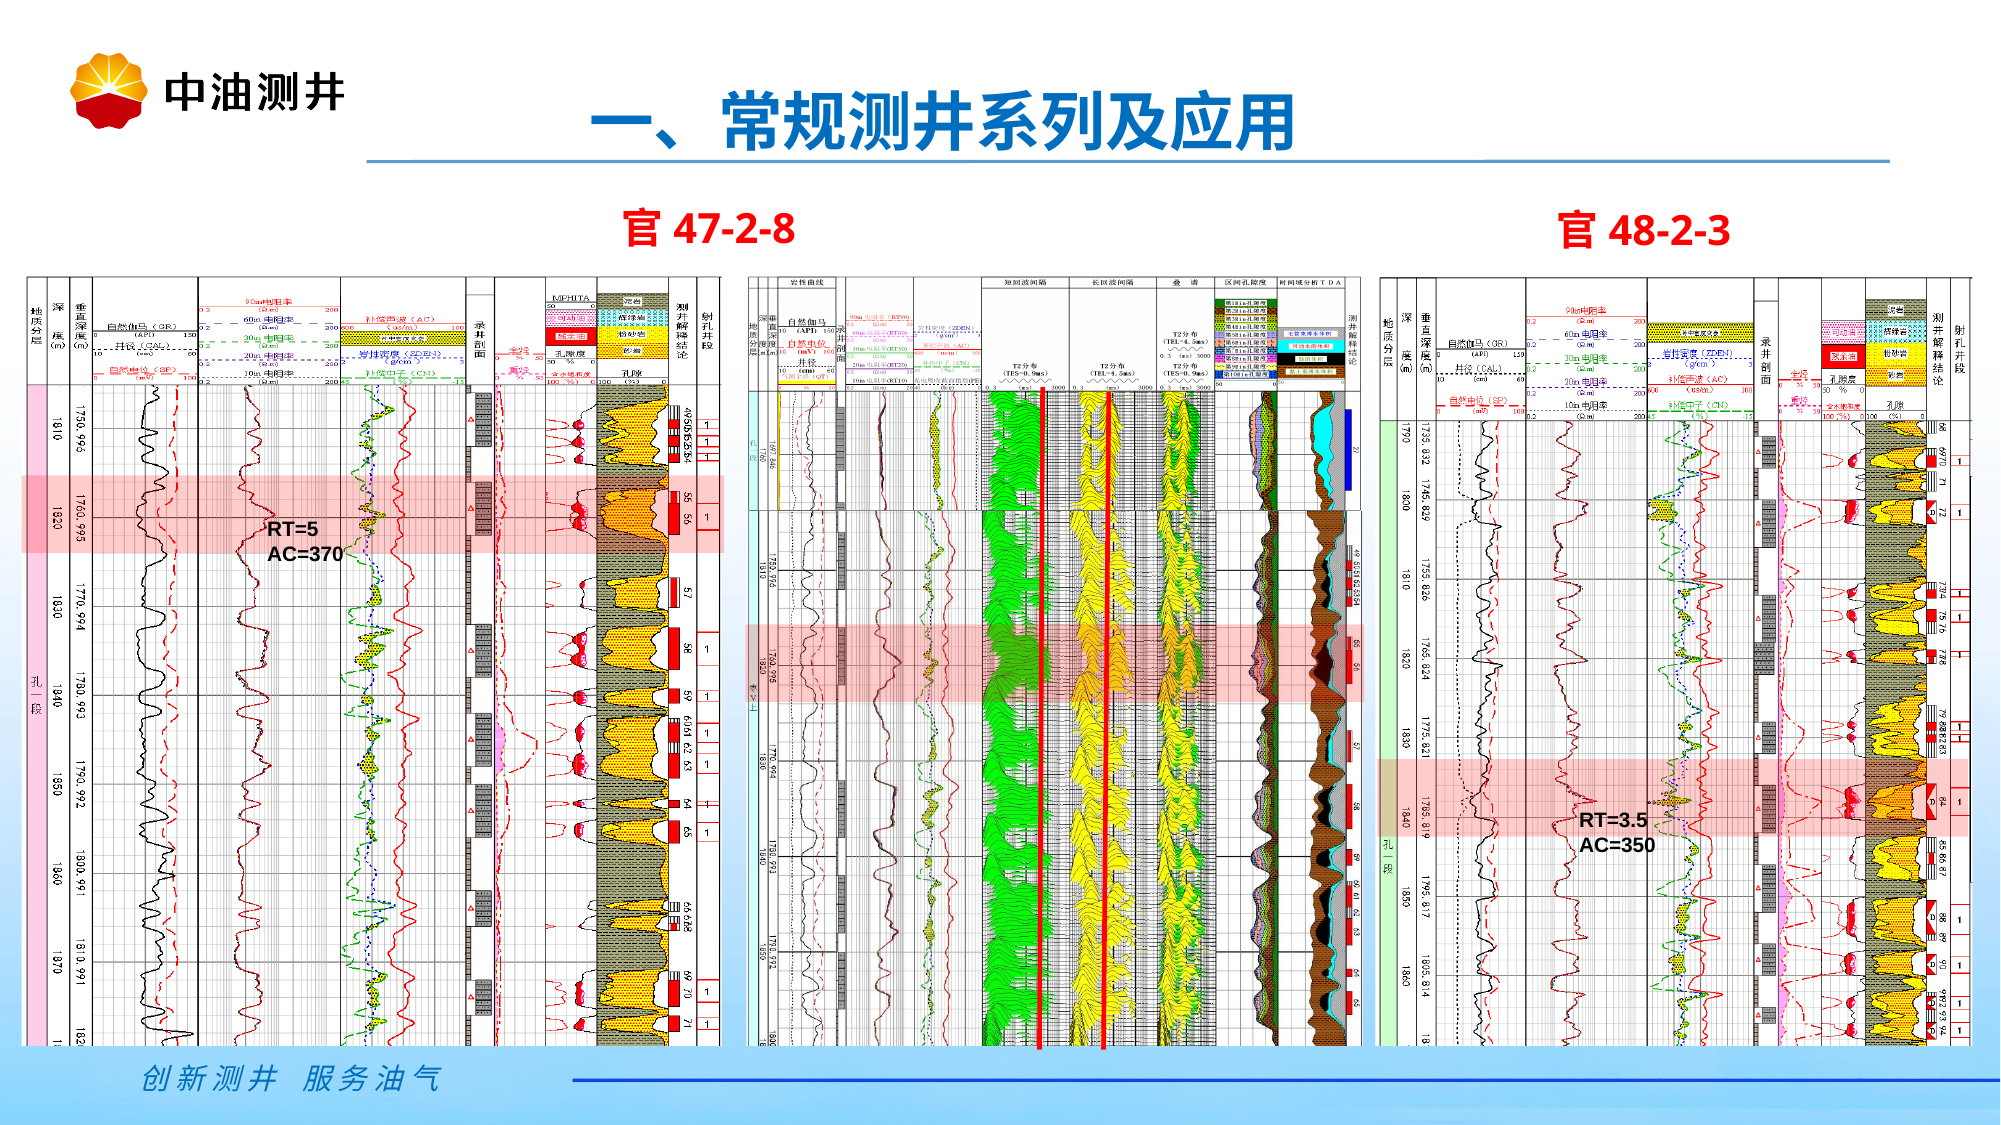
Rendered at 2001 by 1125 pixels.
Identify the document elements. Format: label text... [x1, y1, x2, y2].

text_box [745, 275, 1365, 1046]
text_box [1039, 386, 1043, 1050]
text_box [1103, 392, 1109, 1050]
text_box 官48-2-3 [1541, 196, 1772, 261]
text_box 官47-2-8 [606, 194, 837, 260]
text_box 一、常规测井系列及应用 [574, 15, 1538, 166]
picture [0, 0, 2001, 1125]
